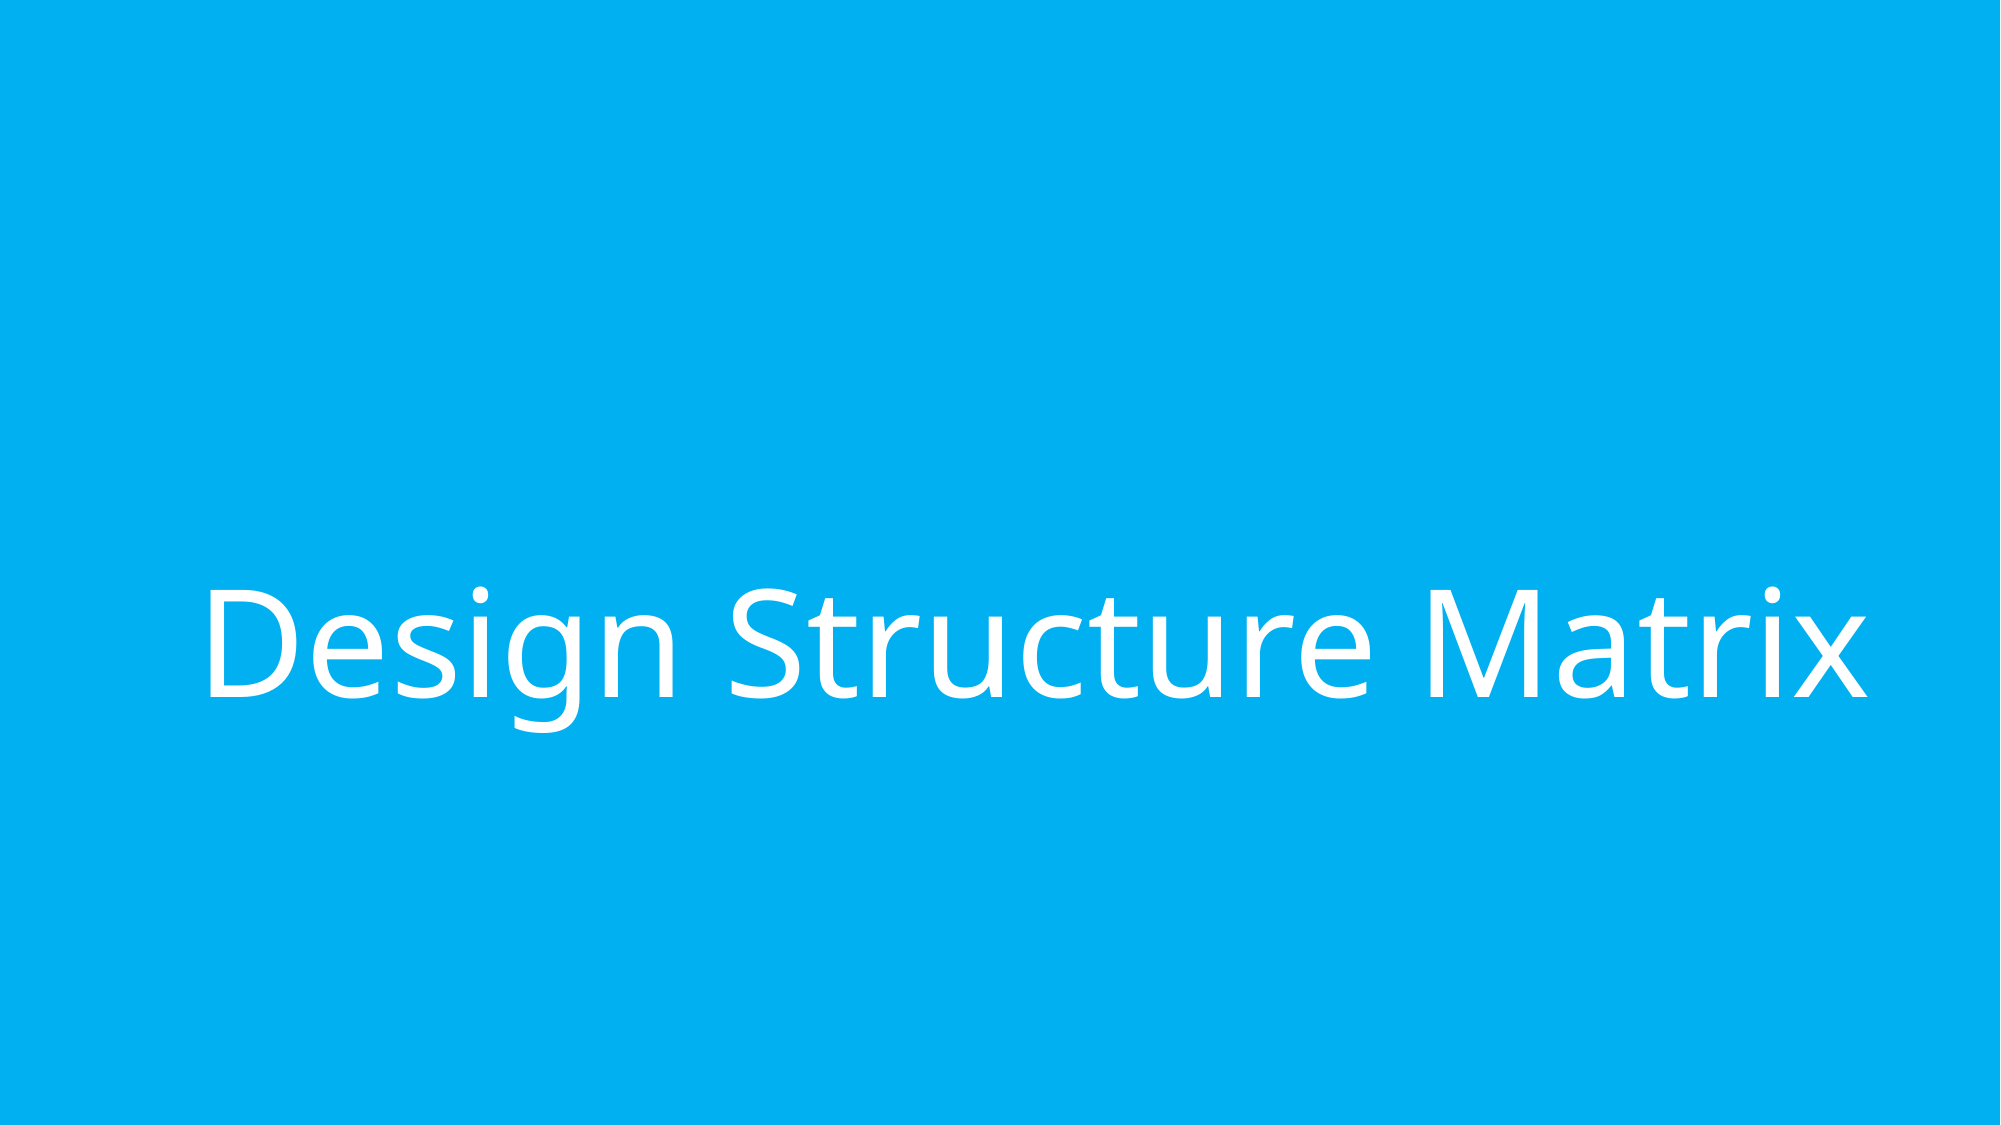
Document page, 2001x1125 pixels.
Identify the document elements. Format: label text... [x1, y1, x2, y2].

title Design Structure Matrix [171, 345, 1897, 738]
